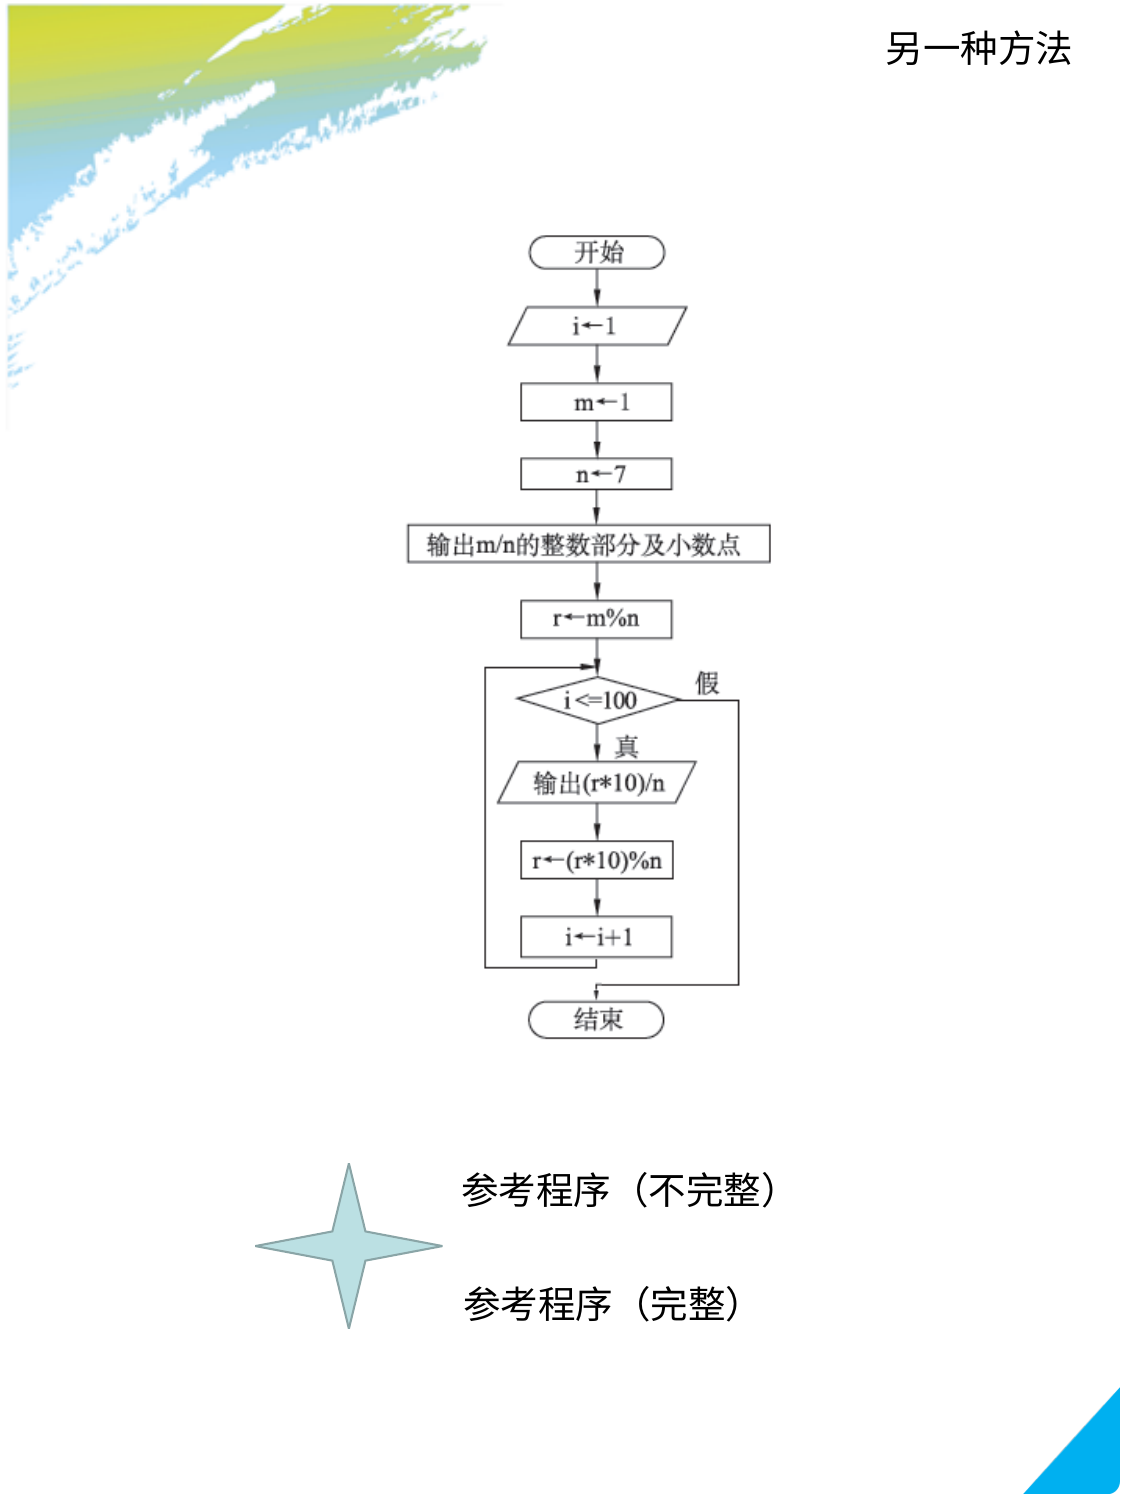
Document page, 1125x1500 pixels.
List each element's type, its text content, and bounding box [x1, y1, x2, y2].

picture [361, 220, 808, 1047]
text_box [0, 0, 521, 440]
text_box [255, 1163, 443, 1329]
text_box 参考程序（不完整） [446, 1159, 844, 1220]
picture [1023, 1387, 1118, 1492]
picture [1114, 1487, 1120, 1494]
text_box 另一种方法 [870, 17, 1089, 78]
text_box 参考程序（完整） [448, 1273, 778, 1334]
